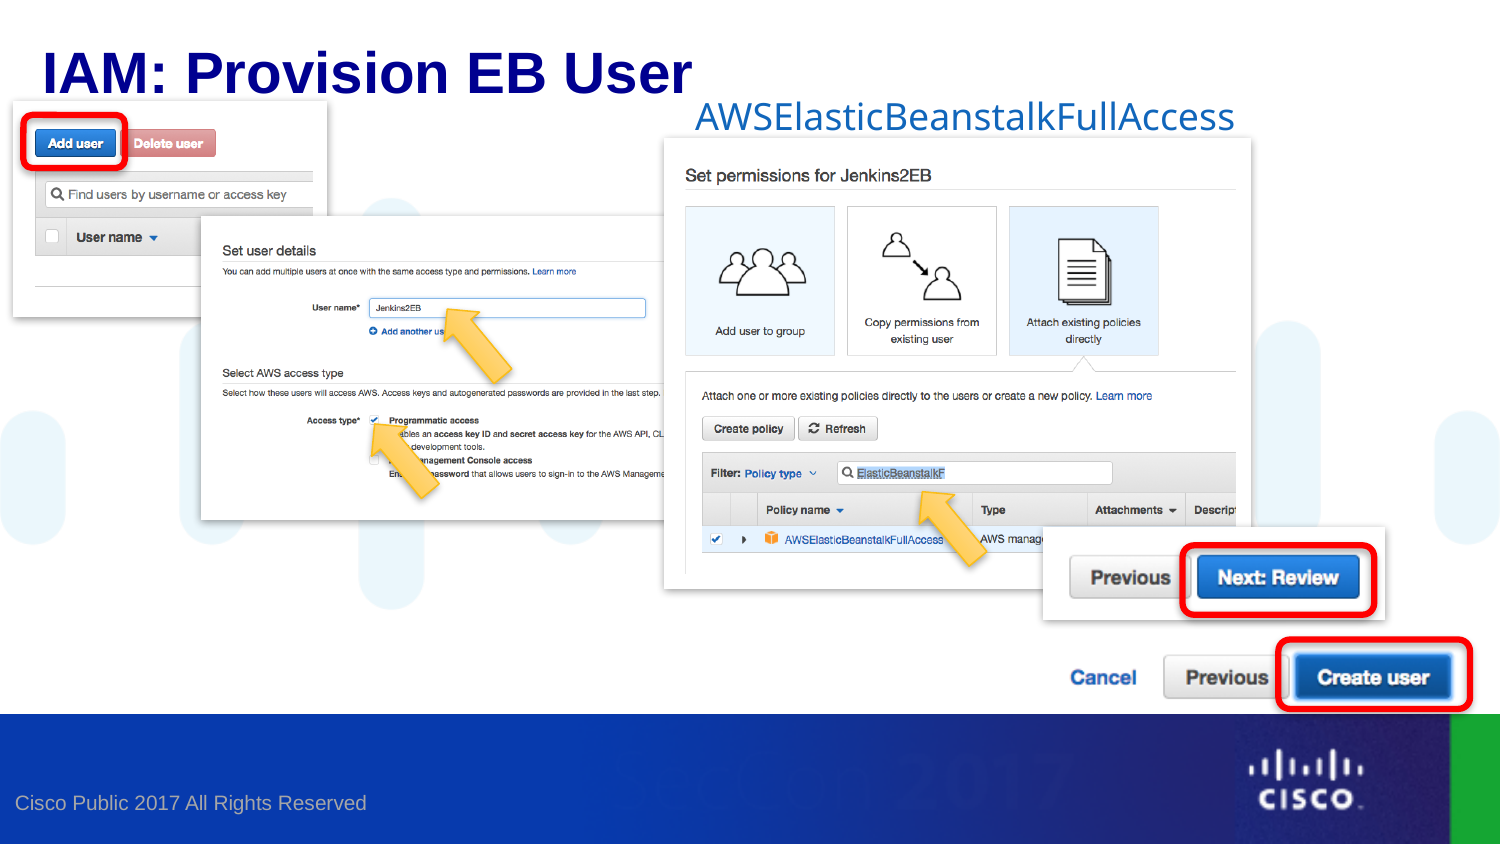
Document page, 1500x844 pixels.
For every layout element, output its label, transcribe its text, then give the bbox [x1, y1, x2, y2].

text_box [1186, 609, 1374, 616]
title IAM: Provision EB User [27, 32, 1382, 107]
picture [1057, 639, 1477, 712]
picture [27, 115, 1371, 606]
text_box AWSElasticBeanstalkFullAccess [680, 85, 1251, 146]
picture [0, 714, 1500, 844]
